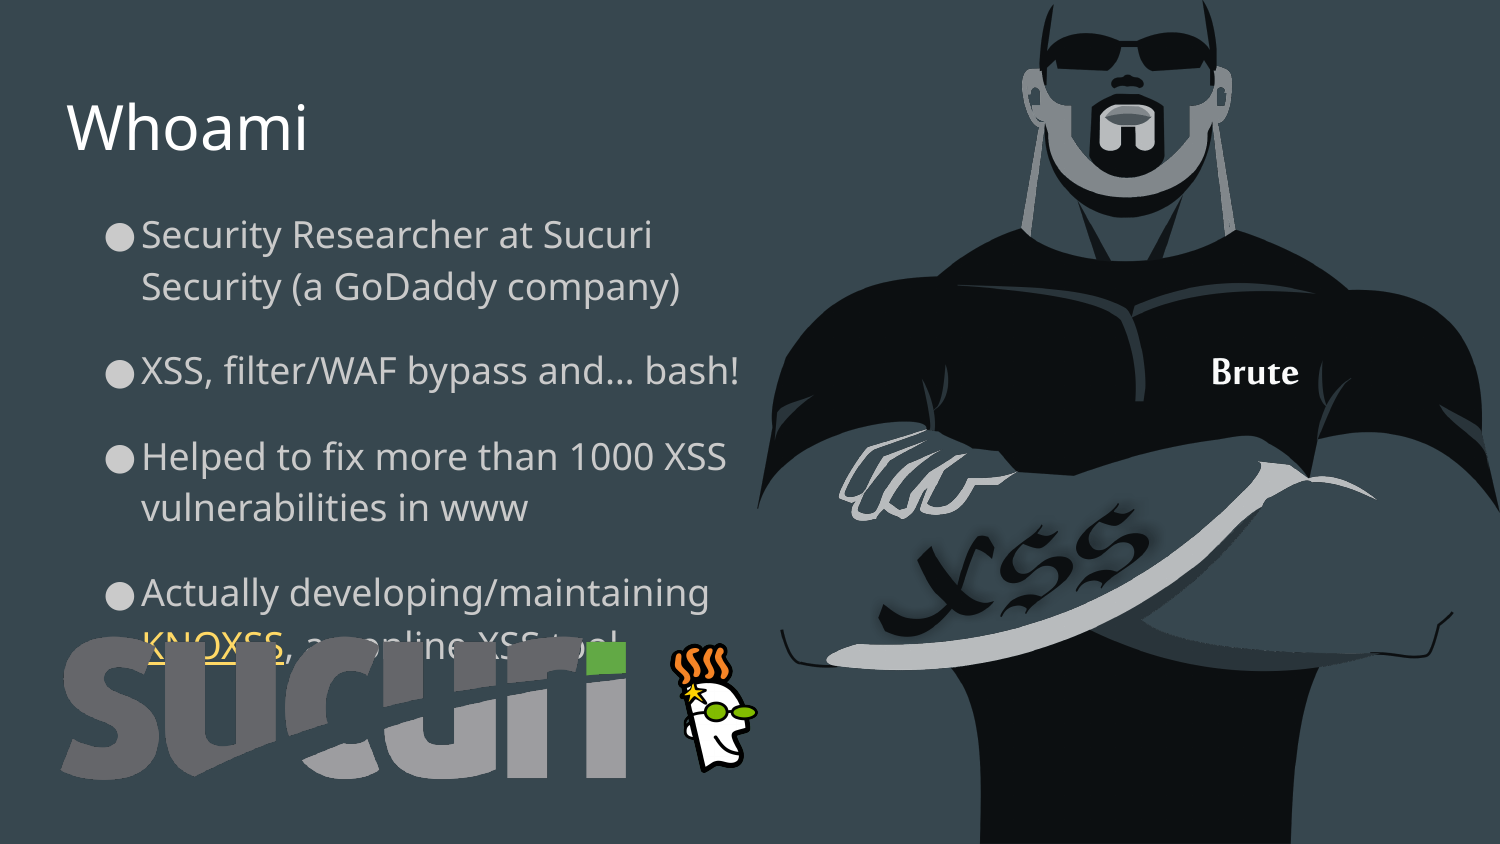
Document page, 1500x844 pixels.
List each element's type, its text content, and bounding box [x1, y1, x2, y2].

title Whoami [51, 72, 752, 167]
list Security Researcher at Sucuri Security (a GoDaddy company) XSS, filter/WAF bypass and… bash! Helped to fix more than 1000 XSS vulnerabilities in www Actually developing/maintaining KNOXSS, an online XSS tool [51, 189, 752, 750]
picture [60, 636, 626, 780]
picture [669, 0, 1500, 844]
